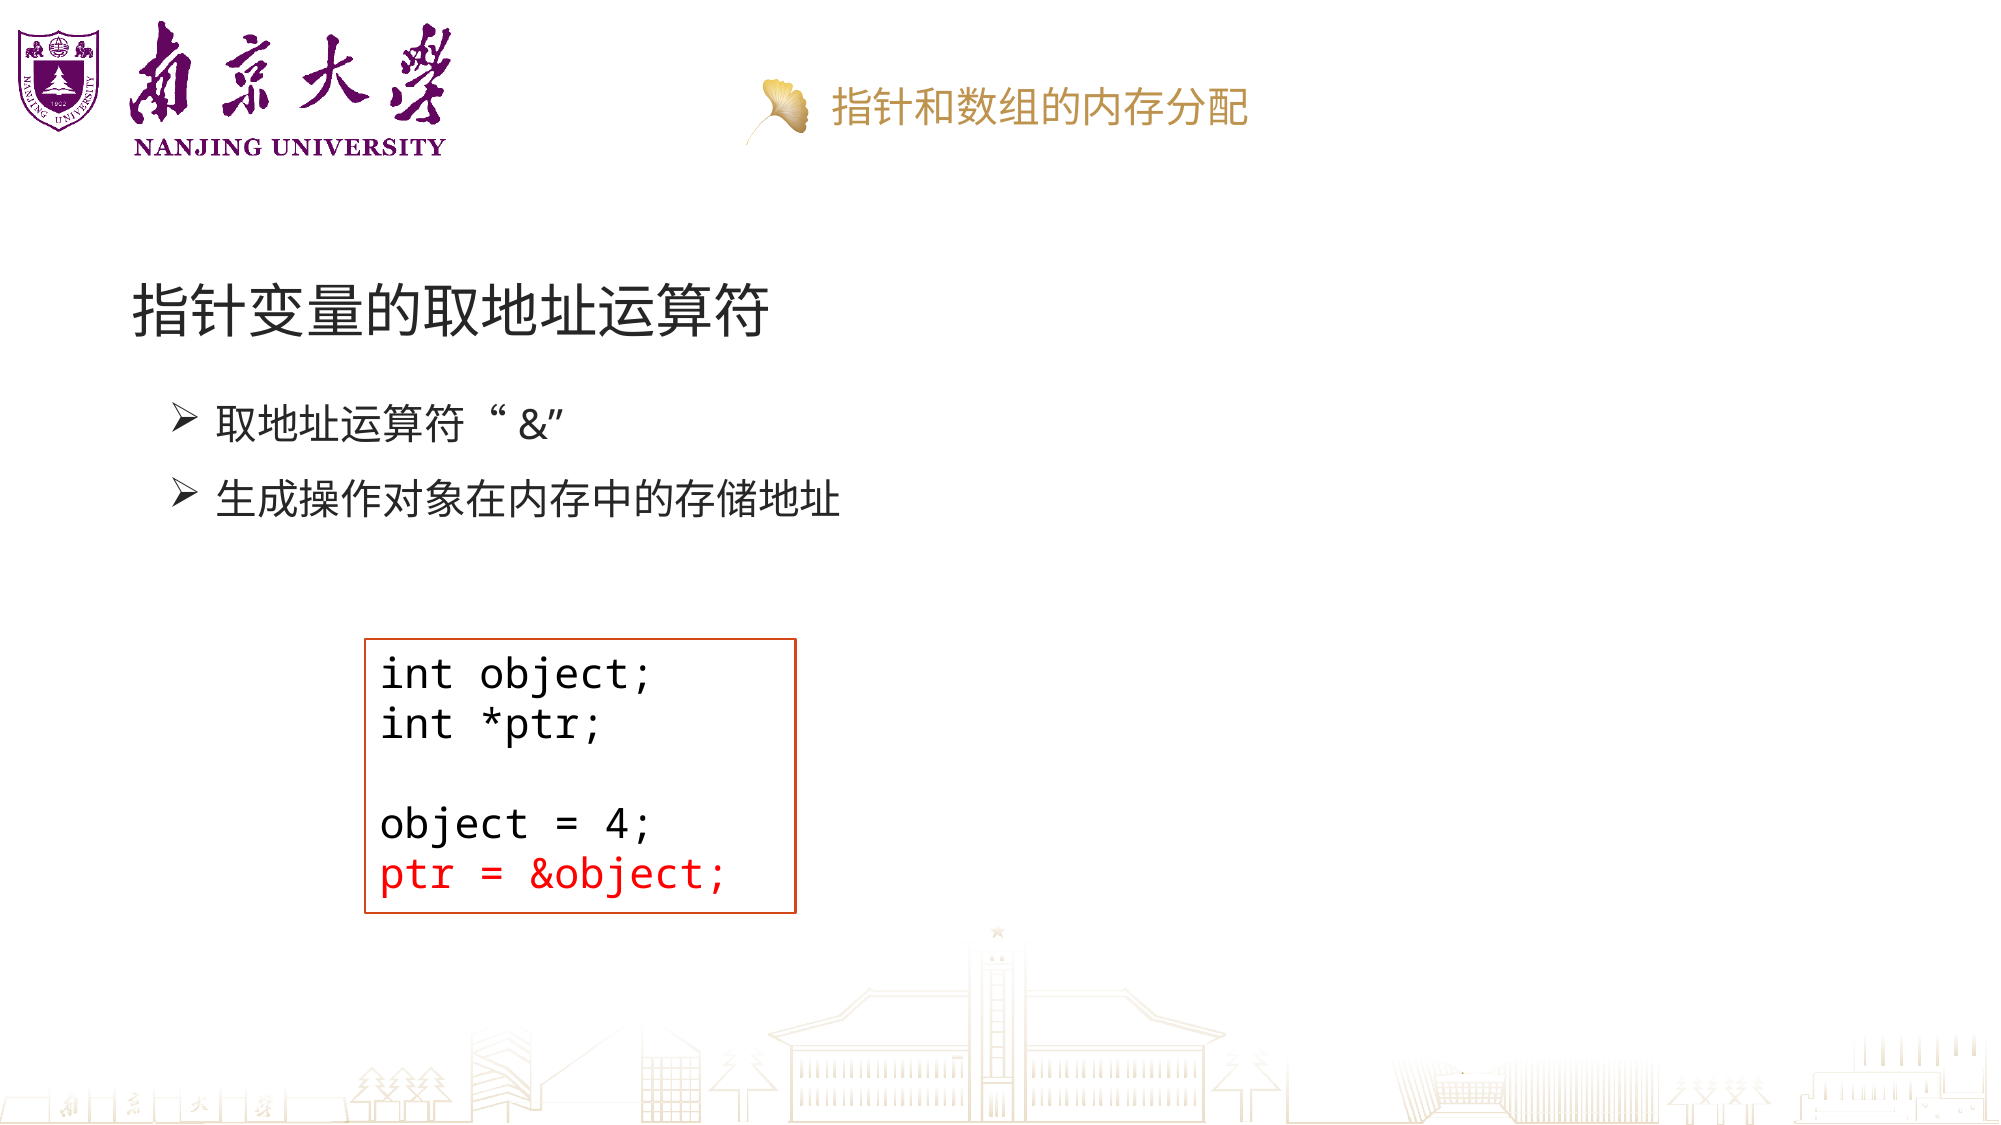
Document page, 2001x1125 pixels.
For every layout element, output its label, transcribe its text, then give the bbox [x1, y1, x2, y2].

text_box int object; int *ptr; object = 4; ptr = &object; [364, 639, 796, 913]
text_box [116, 249, 1843, 524]
text_box 指针和数组的内存分配 [816, 73, 1338, 139]
picture [18, 21, 451, 160]
picture [731, 64, 830, 169]
